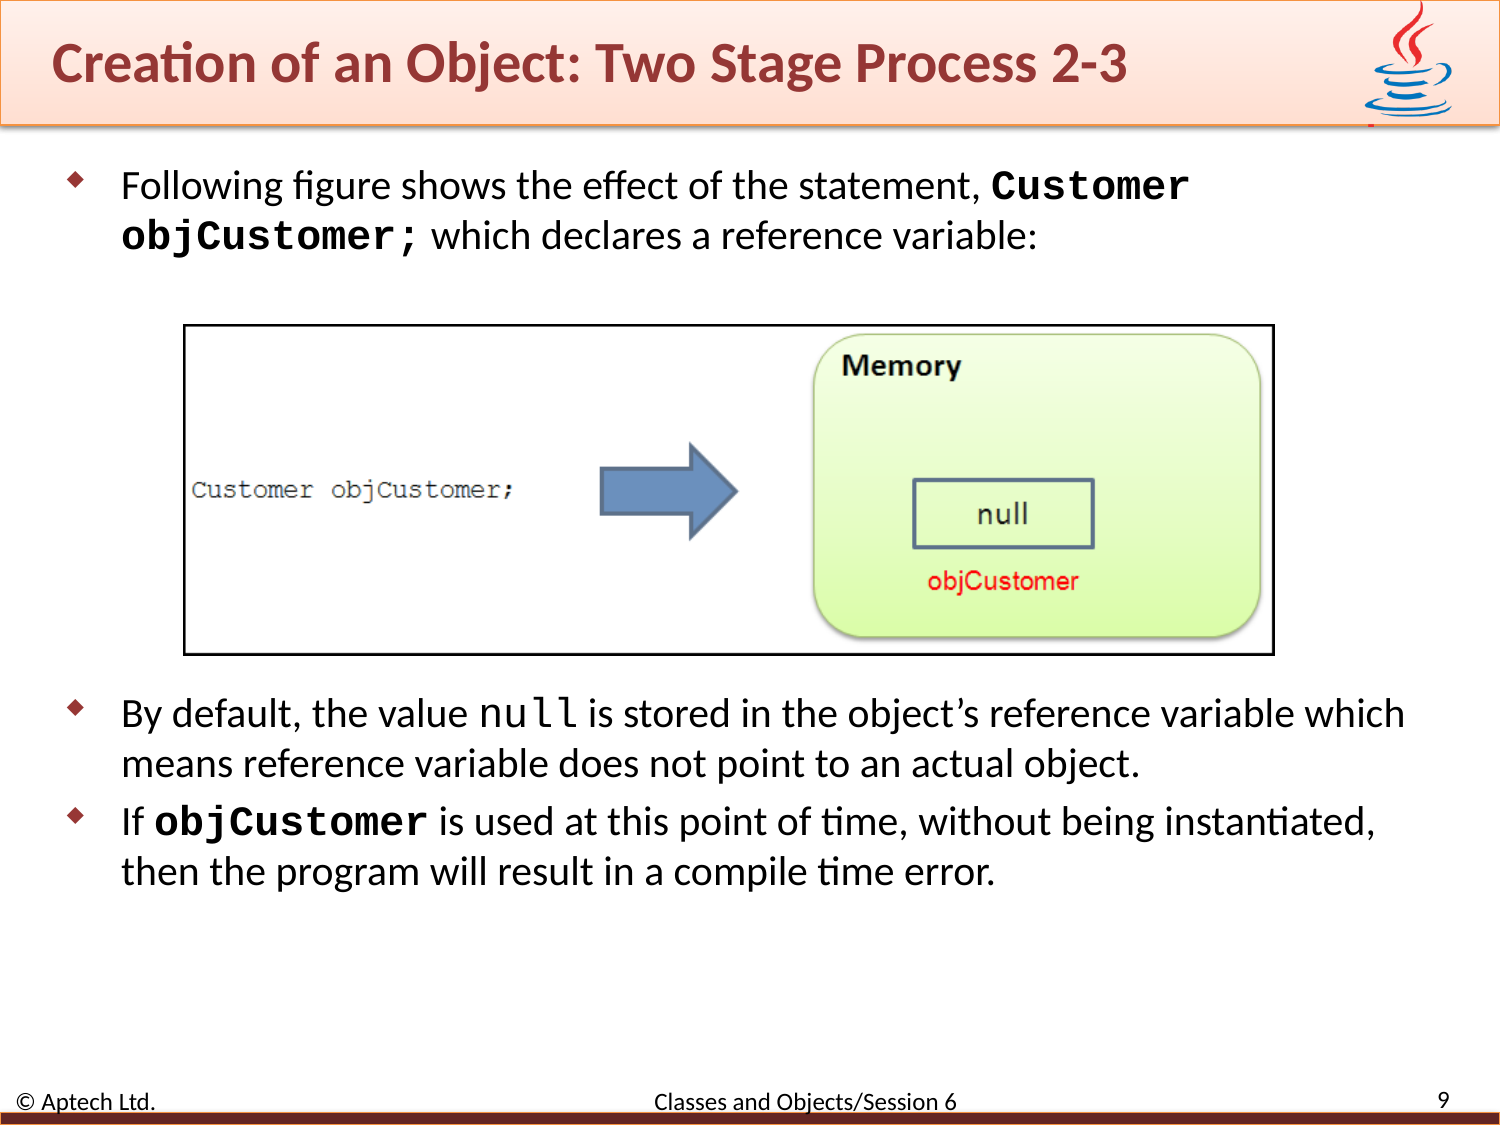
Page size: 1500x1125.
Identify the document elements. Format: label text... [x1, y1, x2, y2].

footer © Aptech Ltd. Classes and Objects/Session 6 [0, 1087, 1325, 1113]
title Creation of an Object: Two Stage Process 2-3 [37, 24, 1288, 93]
picture [182, 324, 1276, 656]
slide_number 9 [1337, 1084, 1465, 1113]
picture [1362, 0, 1454, 127]
list Following figure shows the effect of the statement, Customer objCustomer; which declares a reference variable: By default, the value null is stored in the object’s reference variable which means reference variable does not point to an actual object. If objCustomer is used at this point of time, without being instantiated, then the program will result in a compile time error. [49, 149, 1463, 1013]
